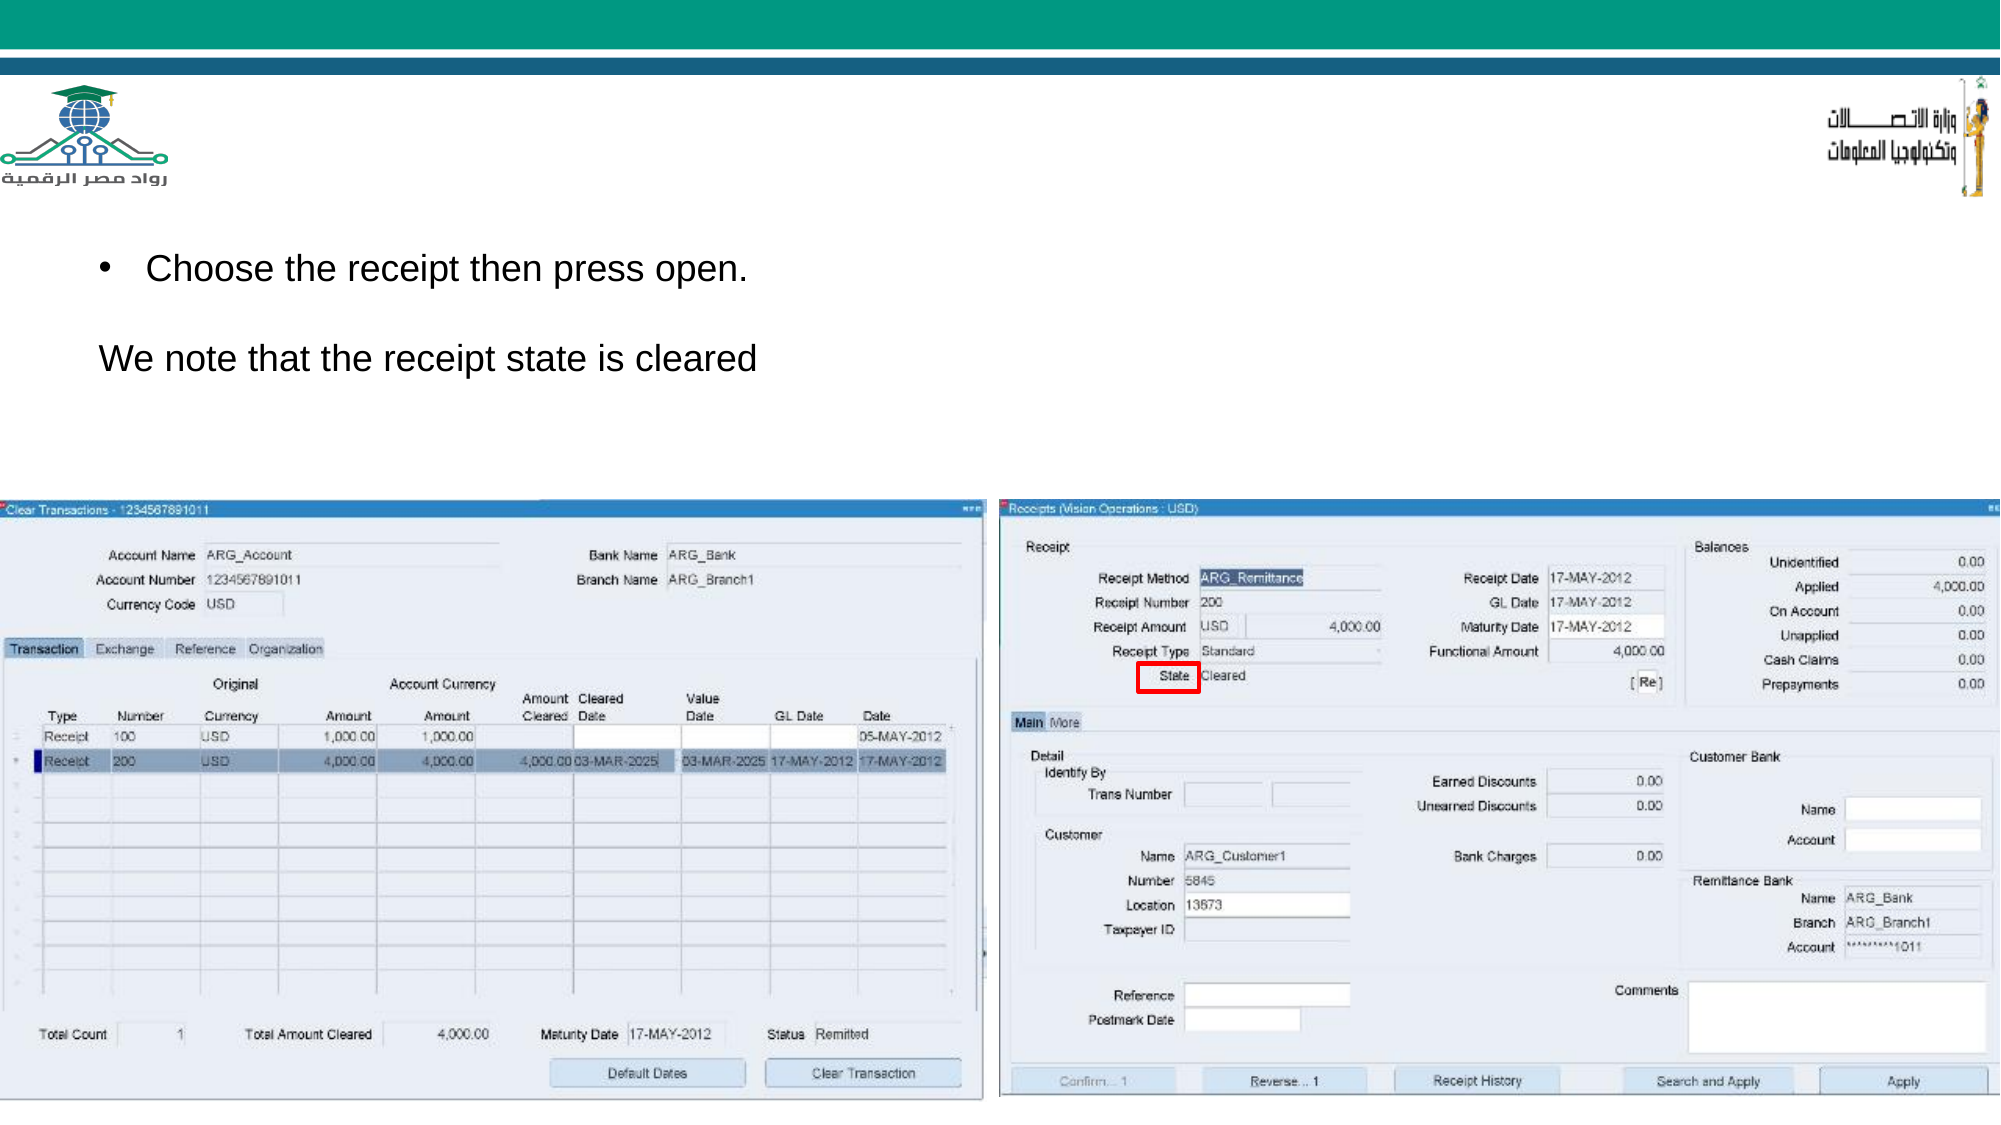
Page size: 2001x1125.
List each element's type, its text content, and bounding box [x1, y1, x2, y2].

text_box [0, 56, 2000, 77]
picture [999, 498, 2000, 1098]
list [0, 84, 169, 187]
picture [1815, 57, 2000, 215]
text_box [0, 0, 2000, 51]
picture [0, 498, 987, 1103]
text_box Choose the receipt then press open. We note that the receipt state is cleared [83, 236, 1090, 387]
